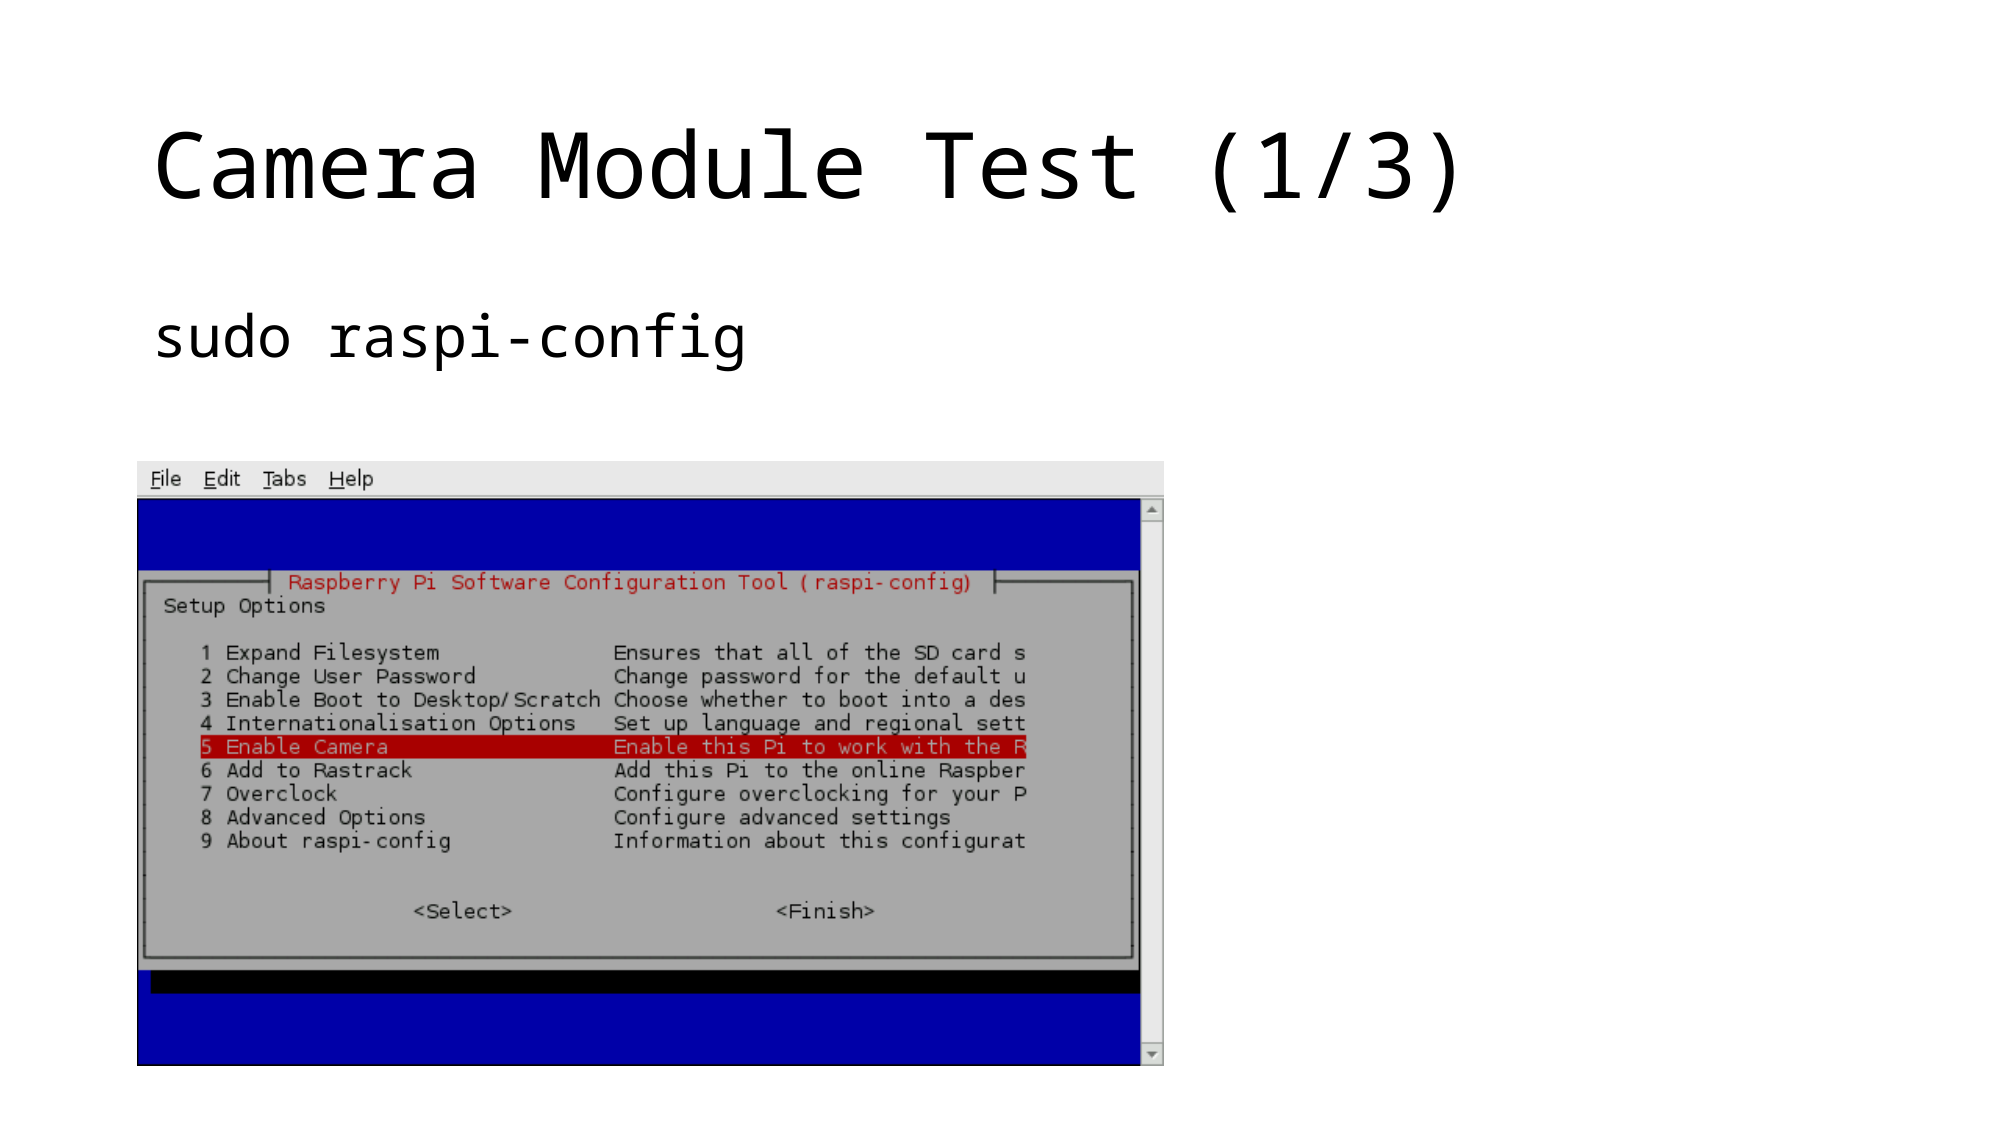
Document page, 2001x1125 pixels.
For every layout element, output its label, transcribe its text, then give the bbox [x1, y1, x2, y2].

list sudo raspi-config [137, 299, 1863, 1014]
picture [137, 461, 1165, 1066]
title Camera Module Test (1/3) [137, 59, 1863, 278]
